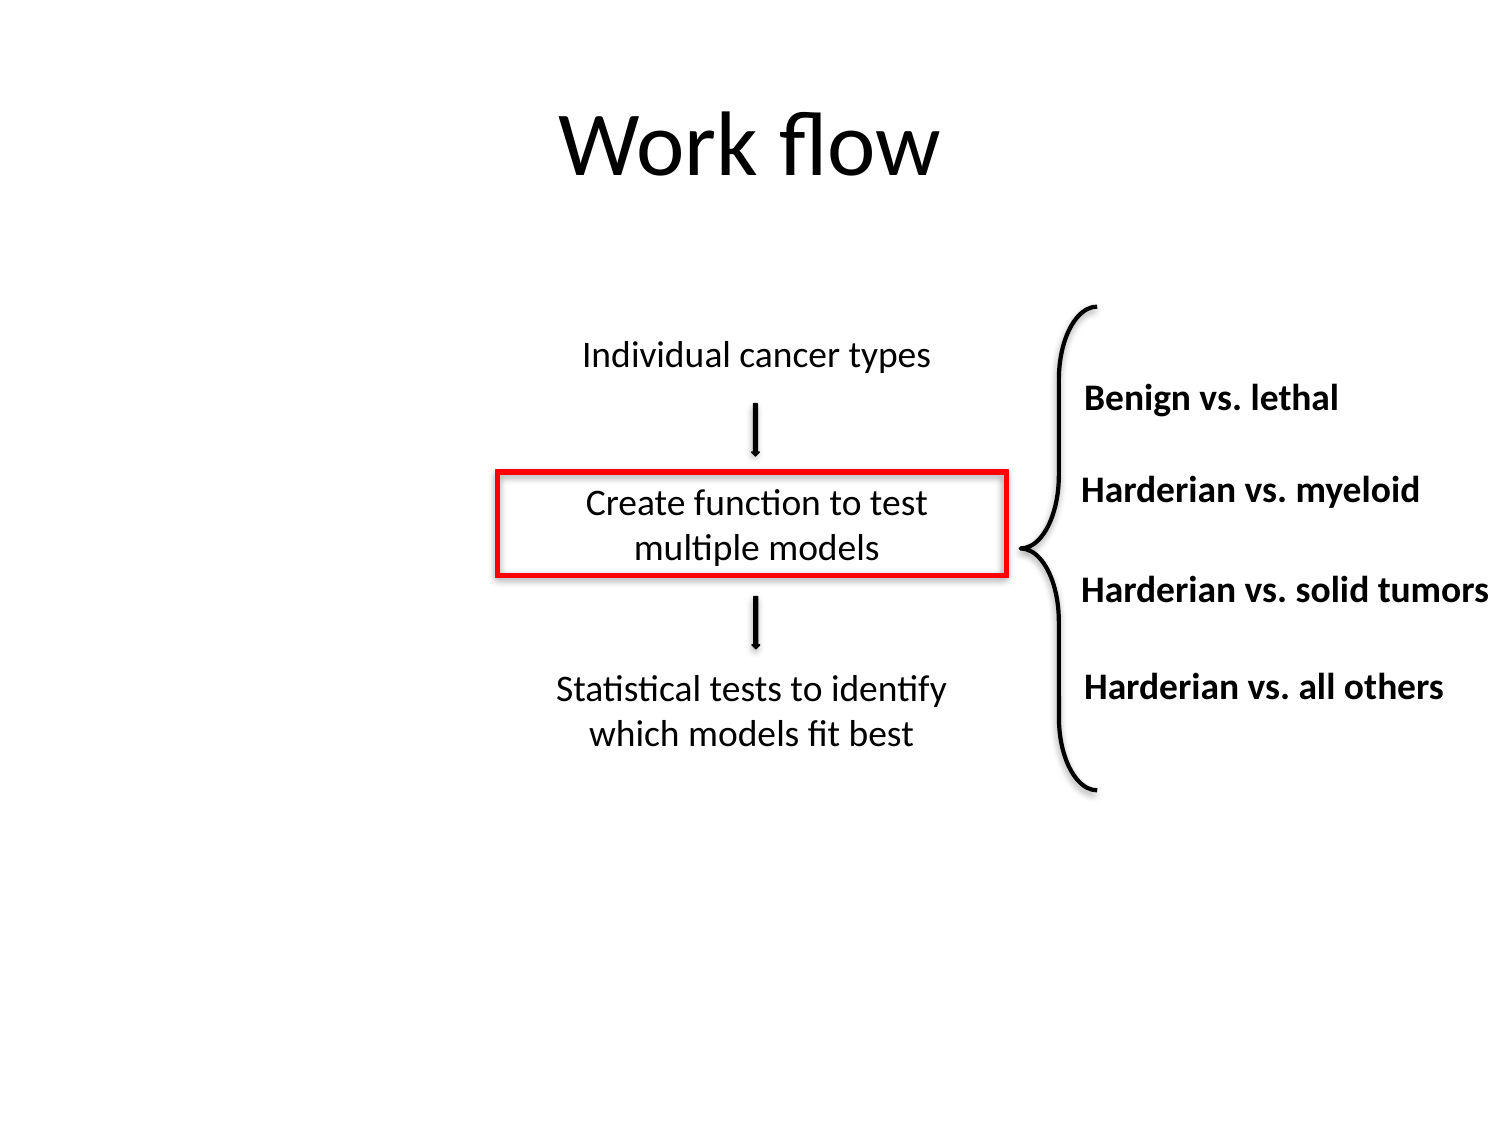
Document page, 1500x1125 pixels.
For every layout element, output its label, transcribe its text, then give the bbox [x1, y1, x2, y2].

text_box [495, 469, 1009, 578]
text_box Harderian vs. myeloid [1101, 457, 1500, 518]
text_box [1018, 304, 1098, 793]
text_box Statistical tests to identify which models fit best [503, 656, 1001, 762]
text_box Harderian vs. solid tumors [1101, 558, 1500, 618]
text_box Benign vs. lethal [1101, 365, 1500, 425]
text_box Individual cancer types [508, 322, 1006, 382]
title Work flow [75, 45, 1425, 233]
text_box [751, 595, 761, 650]
text_box Create function to test multiple models [508, 483, 997, 571]
text_box Harderian vs. all others [1101, 655, 1500, 715]
text_box [751, 402, 760, 457]
